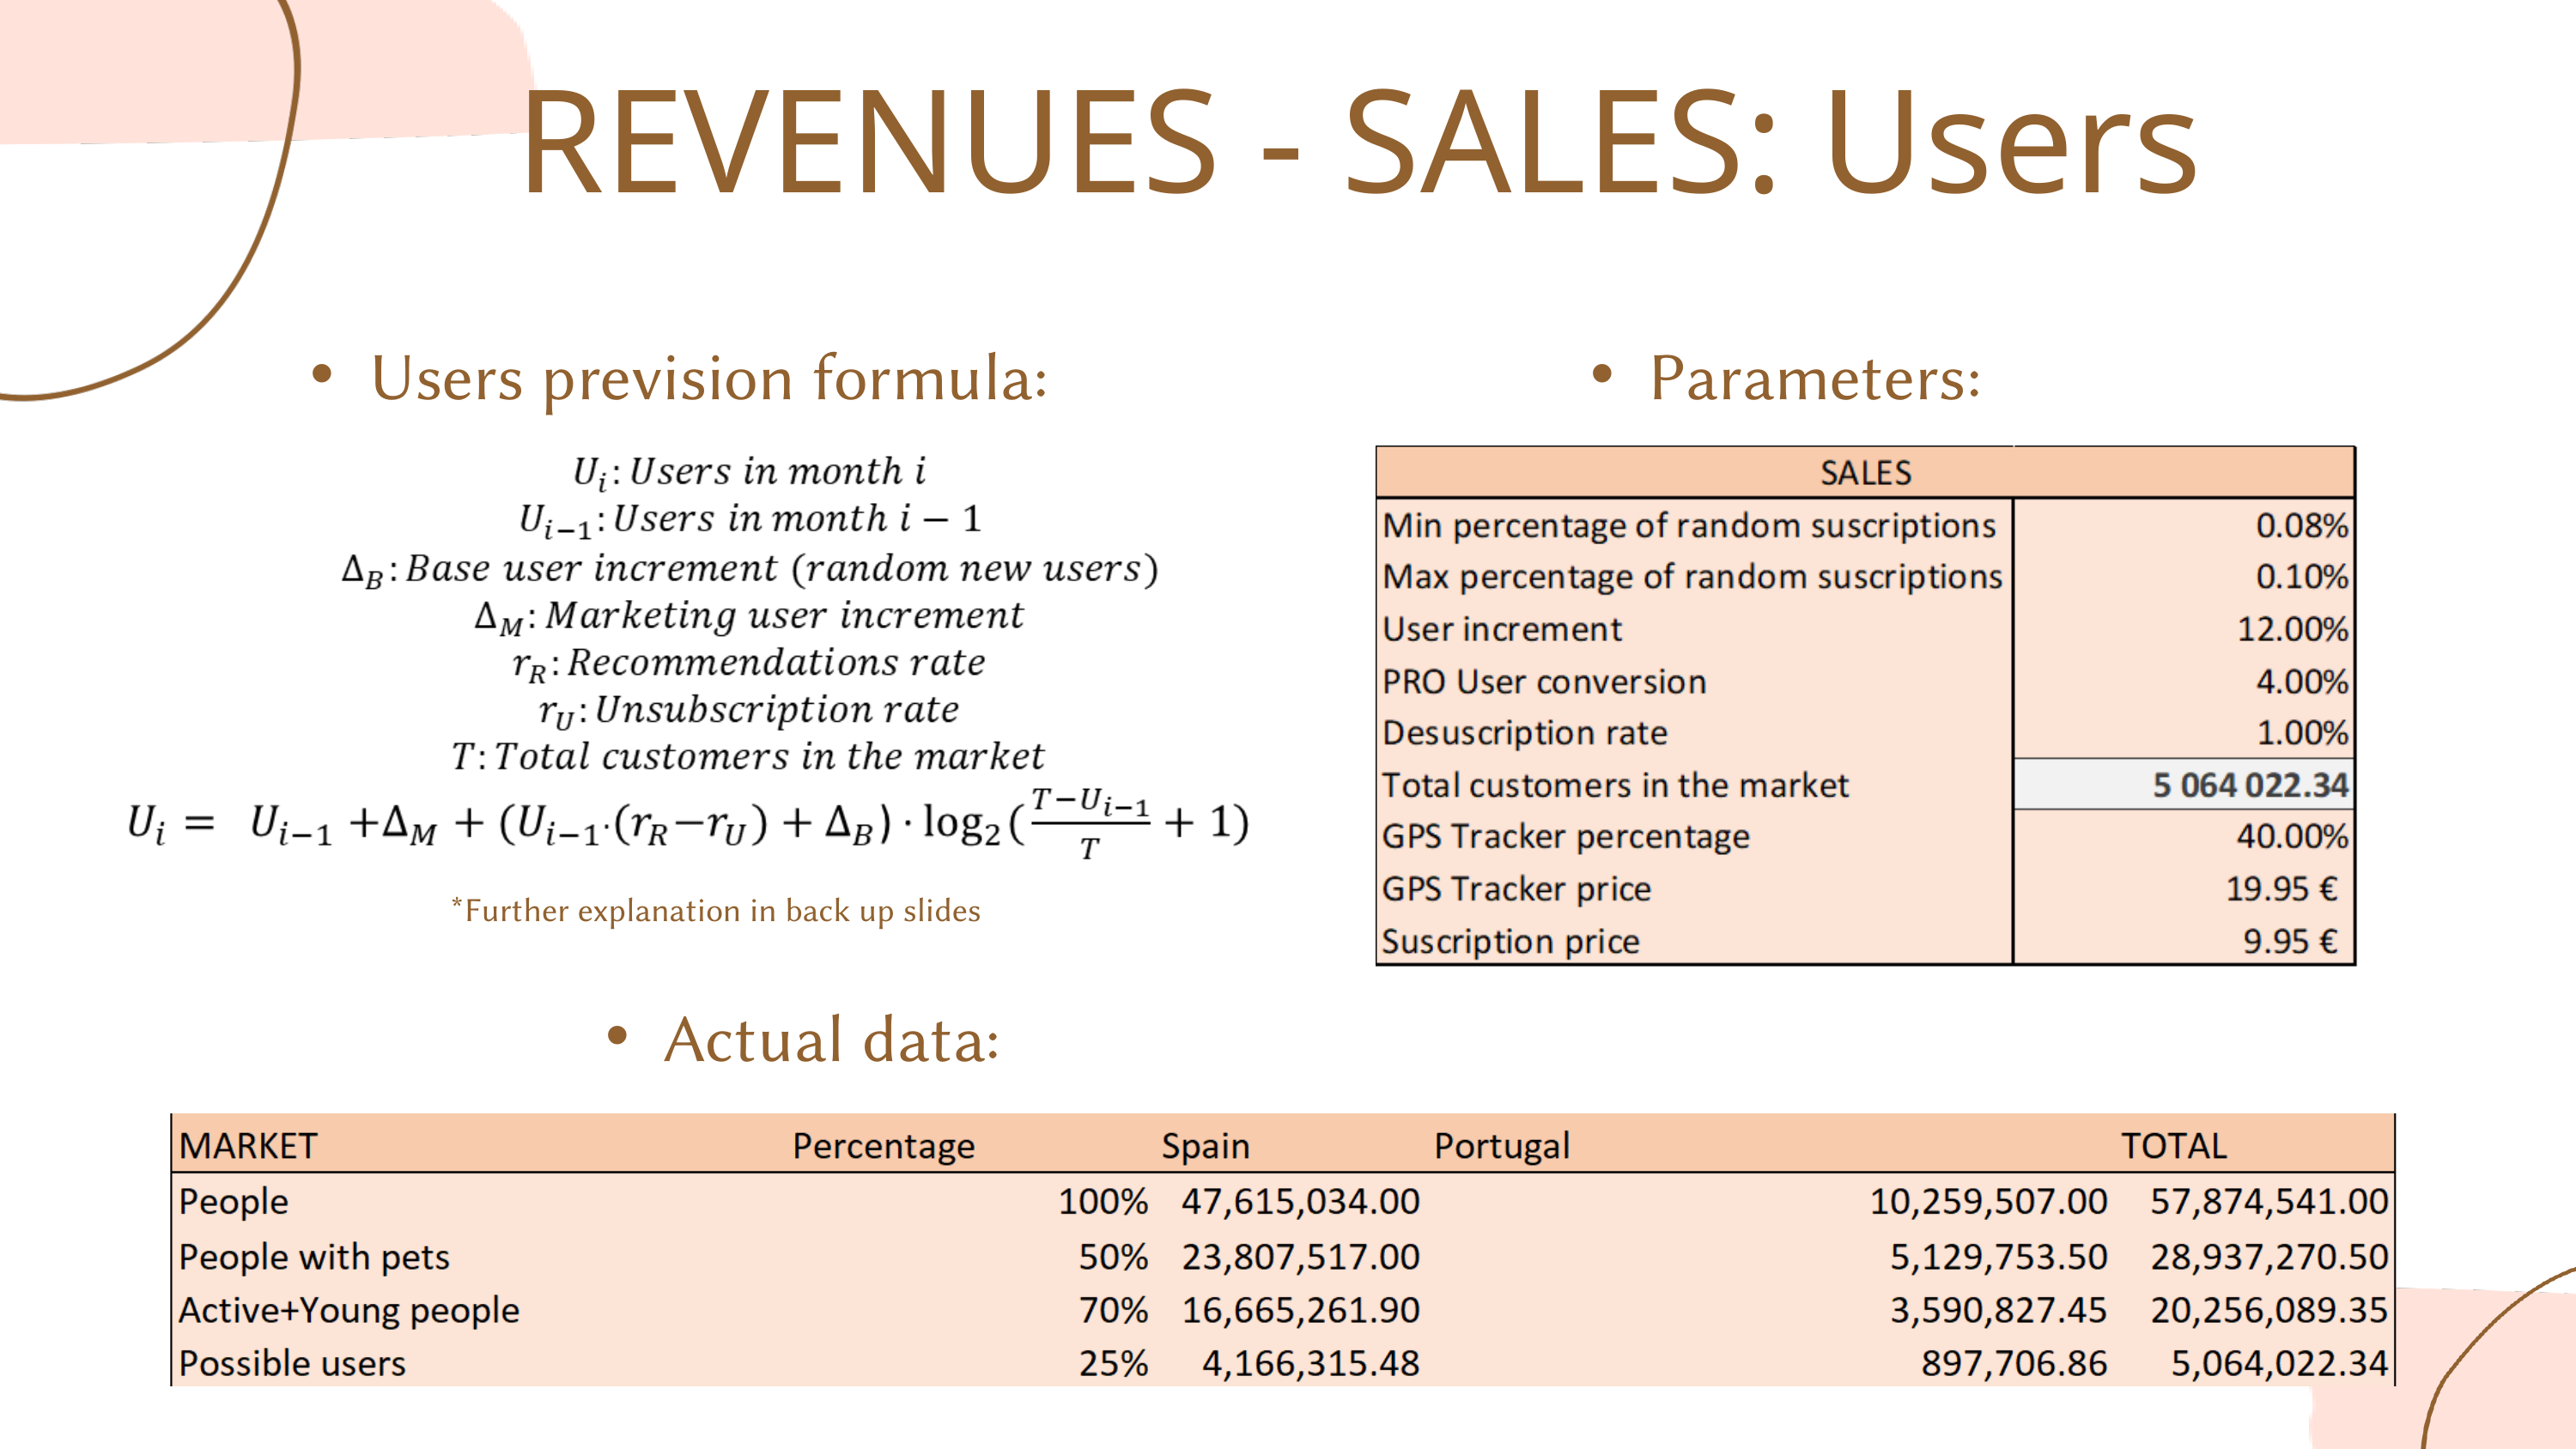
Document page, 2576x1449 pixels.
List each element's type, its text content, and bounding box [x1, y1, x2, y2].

text_box REVENUES - SALES: Users [366, 78, 2352, 221]
text_box [170, 1113, 2397, 1386]
text_box [316, 0, 549, 145]
text_box *Further explanation in back up slides [449, 894, 1052, 929]
text_box [0, 0, 316, 418]
text_box Actual data: [548, 1006, 1368, 1076]
text_box [2398, 1249, 2576, 1449]
text_box [1376, 446, 2359, 968]
text_box [2271, 1285, 2398, 1449]
text_box [125, 446, 1376, 864]
text_box Parameters: [1532, 344, 2352, 414]
text_box Users prevision formula: [252, 344, 1072, 414]
